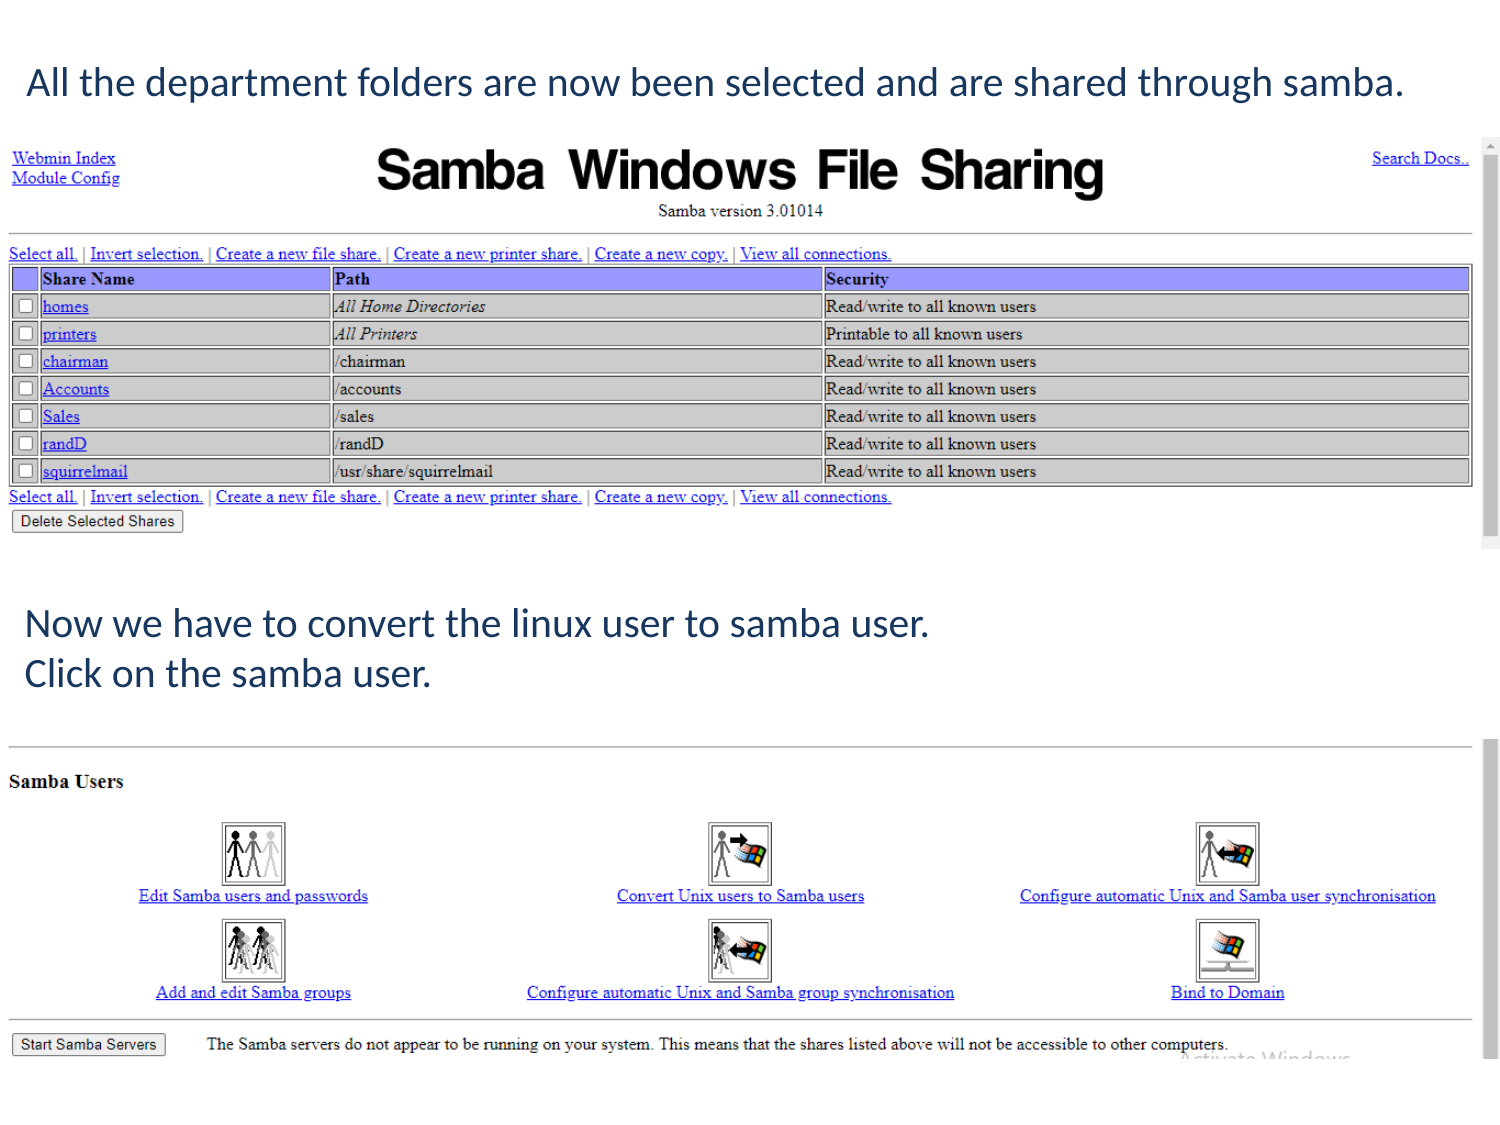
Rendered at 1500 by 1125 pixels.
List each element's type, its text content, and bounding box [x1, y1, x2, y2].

text_box All the department folders are now been selected and are shared through samba. [11, 47, 1421, 113]
text_box Now we have to convert the linux user to samba user. Click on the samba user. [9, 588, 946, 703]
picture [0, 136, 1500, 549]
picture [0, 739, 1500, 1060]
